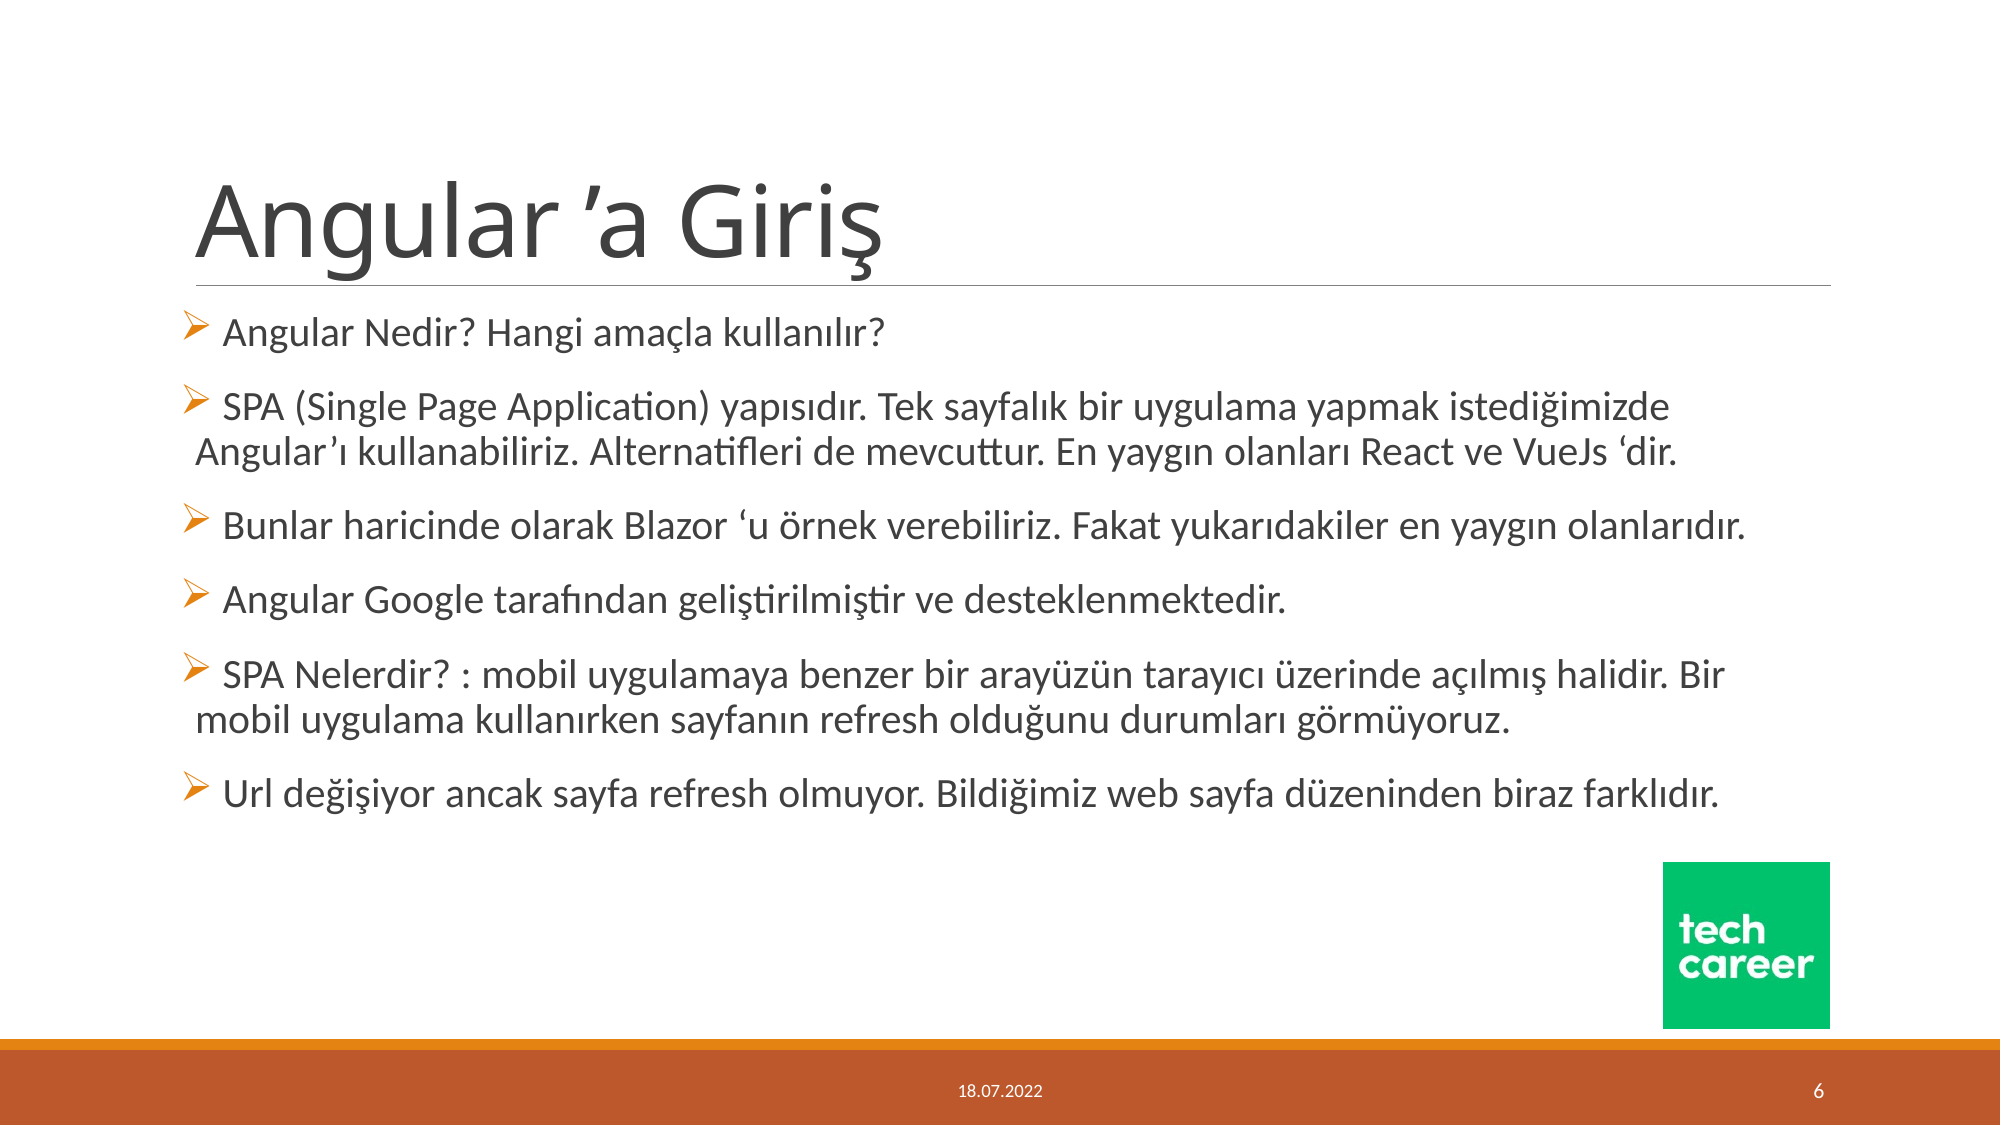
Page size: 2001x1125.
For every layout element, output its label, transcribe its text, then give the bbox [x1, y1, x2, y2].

footer 18.07.2022 [604, 1059, 1396, 1120]
slide_number 6 [1624, 1059, 1840, 1120]
list Angular Nedir? Hangi amaçla kullanılır? SPA (Single Page Application) yapısıdır. Tek sayfalık bir uygulama yapmak istediğimizde Angular’ı kullanabiliriz. Alternatifleri de mevcuttur. En yaygın olanları React ve VueJs ‘dir. Bunlar haricinde olarak Blazor ‘u örnek verebiliriz. Fakat yukarıdakiler en yaygın olanlarıdır. Angular Google tarafından geliştirilmiştir ve desteklenmektedir. SPA Nelerdir? : mobil uygulamaya benzer bir arayüzün tarayıcı üzerinde açılmış halidir. Bir mobil uygulama kullanırken sayfanın refresh olduğunu durumları görmüyoruz. Url değişiyor ancak sayfa refresh olmuyor. Bildiğimiz web sayfa düzeninden biraz farklıdır. [180, 302, 1830, 963]
title Angular ’a Giriş [180, 47, 1830, 285]
picture [1662, 862, 1831, 1030]
